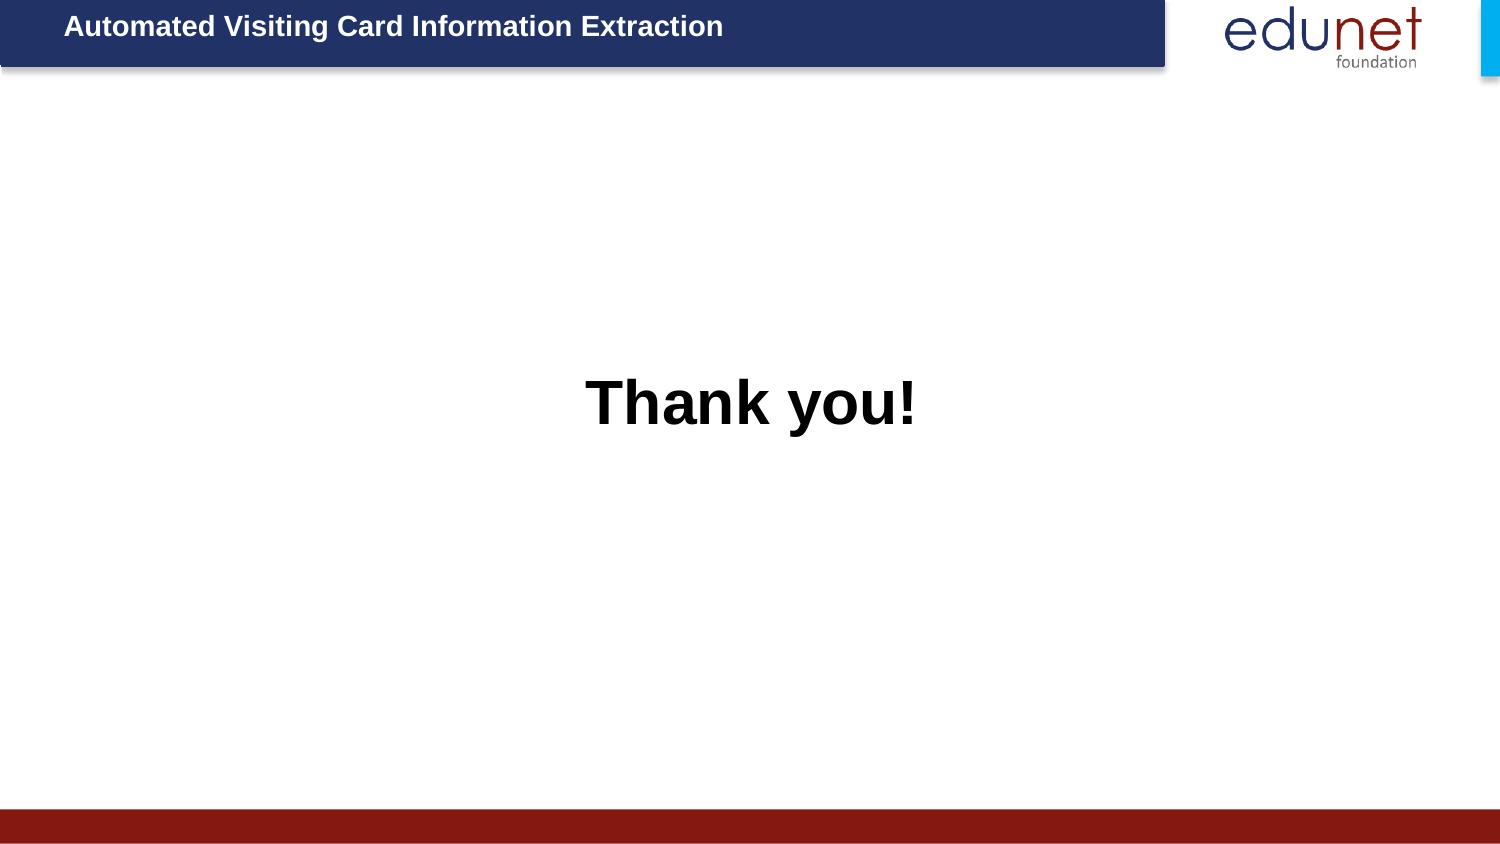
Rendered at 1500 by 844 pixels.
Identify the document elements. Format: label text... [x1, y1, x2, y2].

picture [0, 0, 1172, 79]
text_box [1474, 0, 1500, 89]
text_box [0, 809, 1500, 844]
text_box Automated Visiting Card Information Extraction [12, 4, 775, 42]
picture [1223, 6, 1423, 69]
title Thank you! [583, 359, 919, 503]
